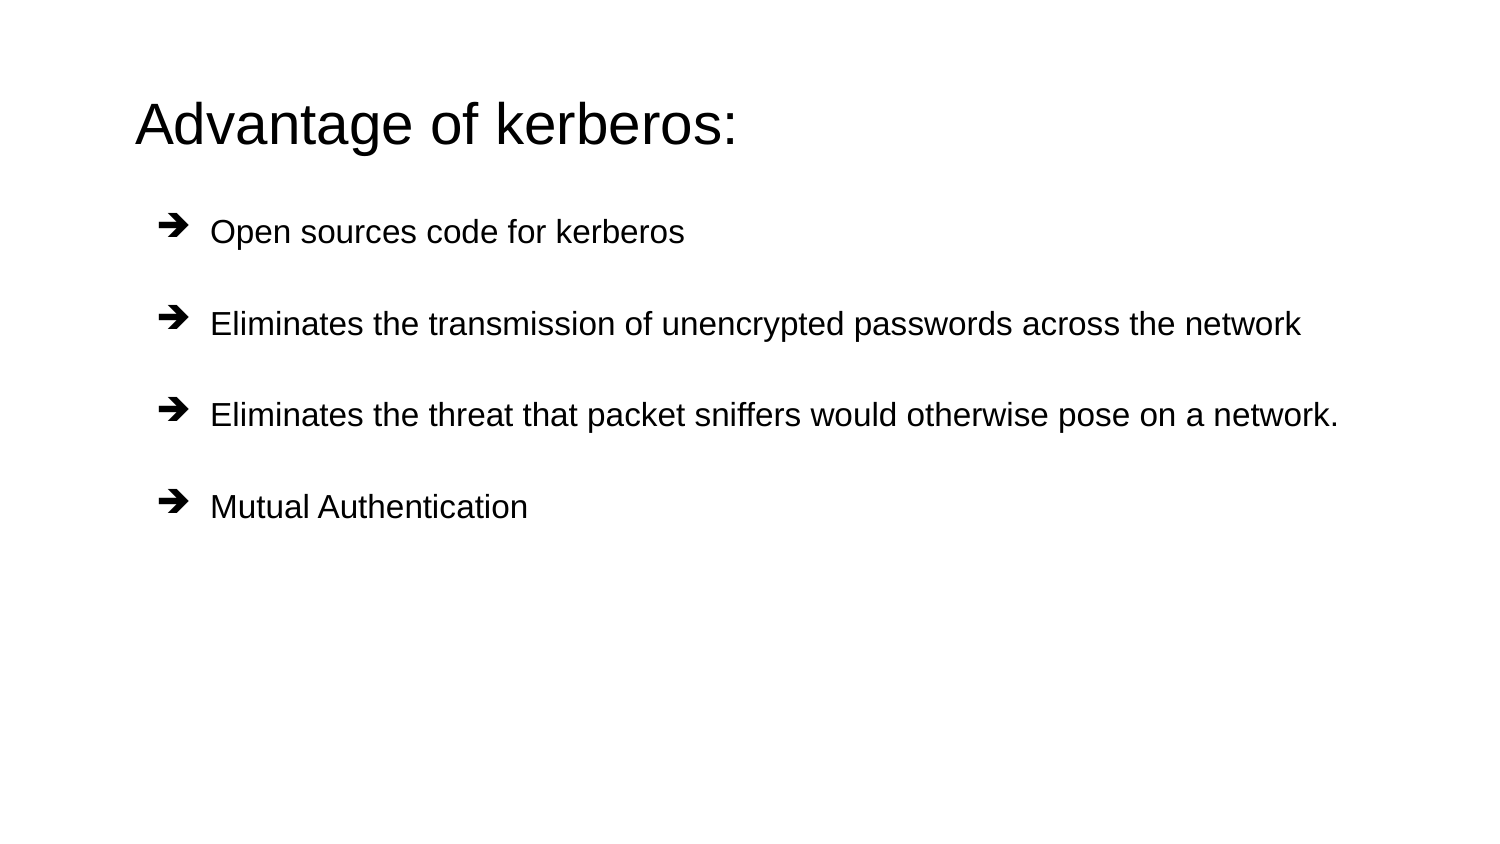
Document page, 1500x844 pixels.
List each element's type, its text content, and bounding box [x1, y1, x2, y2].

list Open sources code for kerberos Eliminates the transmission of unencrypted passwords across the network Eliminates the threat that packet sniffers would otherwise pose on a network. Mutual Authentication [120, 189, 1369, 657]
title Advantage of kerberos: [120, 71, 840, 165]
